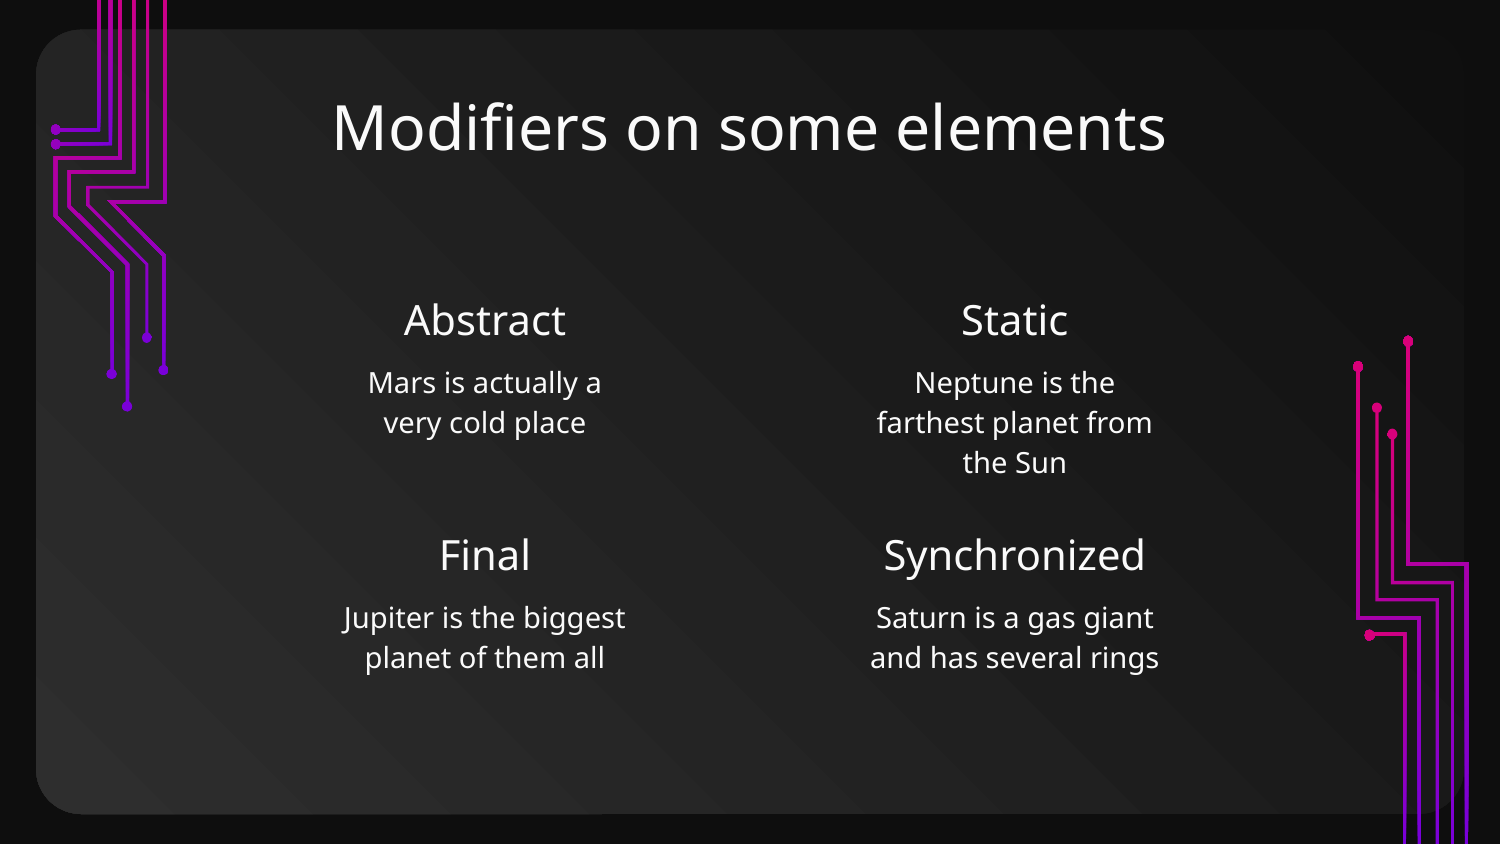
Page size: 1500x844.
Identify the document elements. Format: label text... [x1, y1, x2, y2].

subtitle Jupiter is the biggest planet of them all [322, 594, 648, 689]
subtitle Static [852, 264, 1178, 359]
subtitle Final [322, 499, 648, 594]
subtitle Synchronized [852, 499, 1178, 594]
subtitle Mars is actually a very cold place [322, 359, 648, 454]
title Modifiers on some elements [174, 72, 1382, 167]
subtitle Neptune is the farthest planet from the Sun [852, 359, 1178, 454]
subtitle Saturn is a gas giant and has several rings [852, 594, 1178, 689]
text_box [50, 0, 169, 412]
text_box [1353, 335, 1469, 844]
subtitle Abstract [322, 264, 648, 359]
